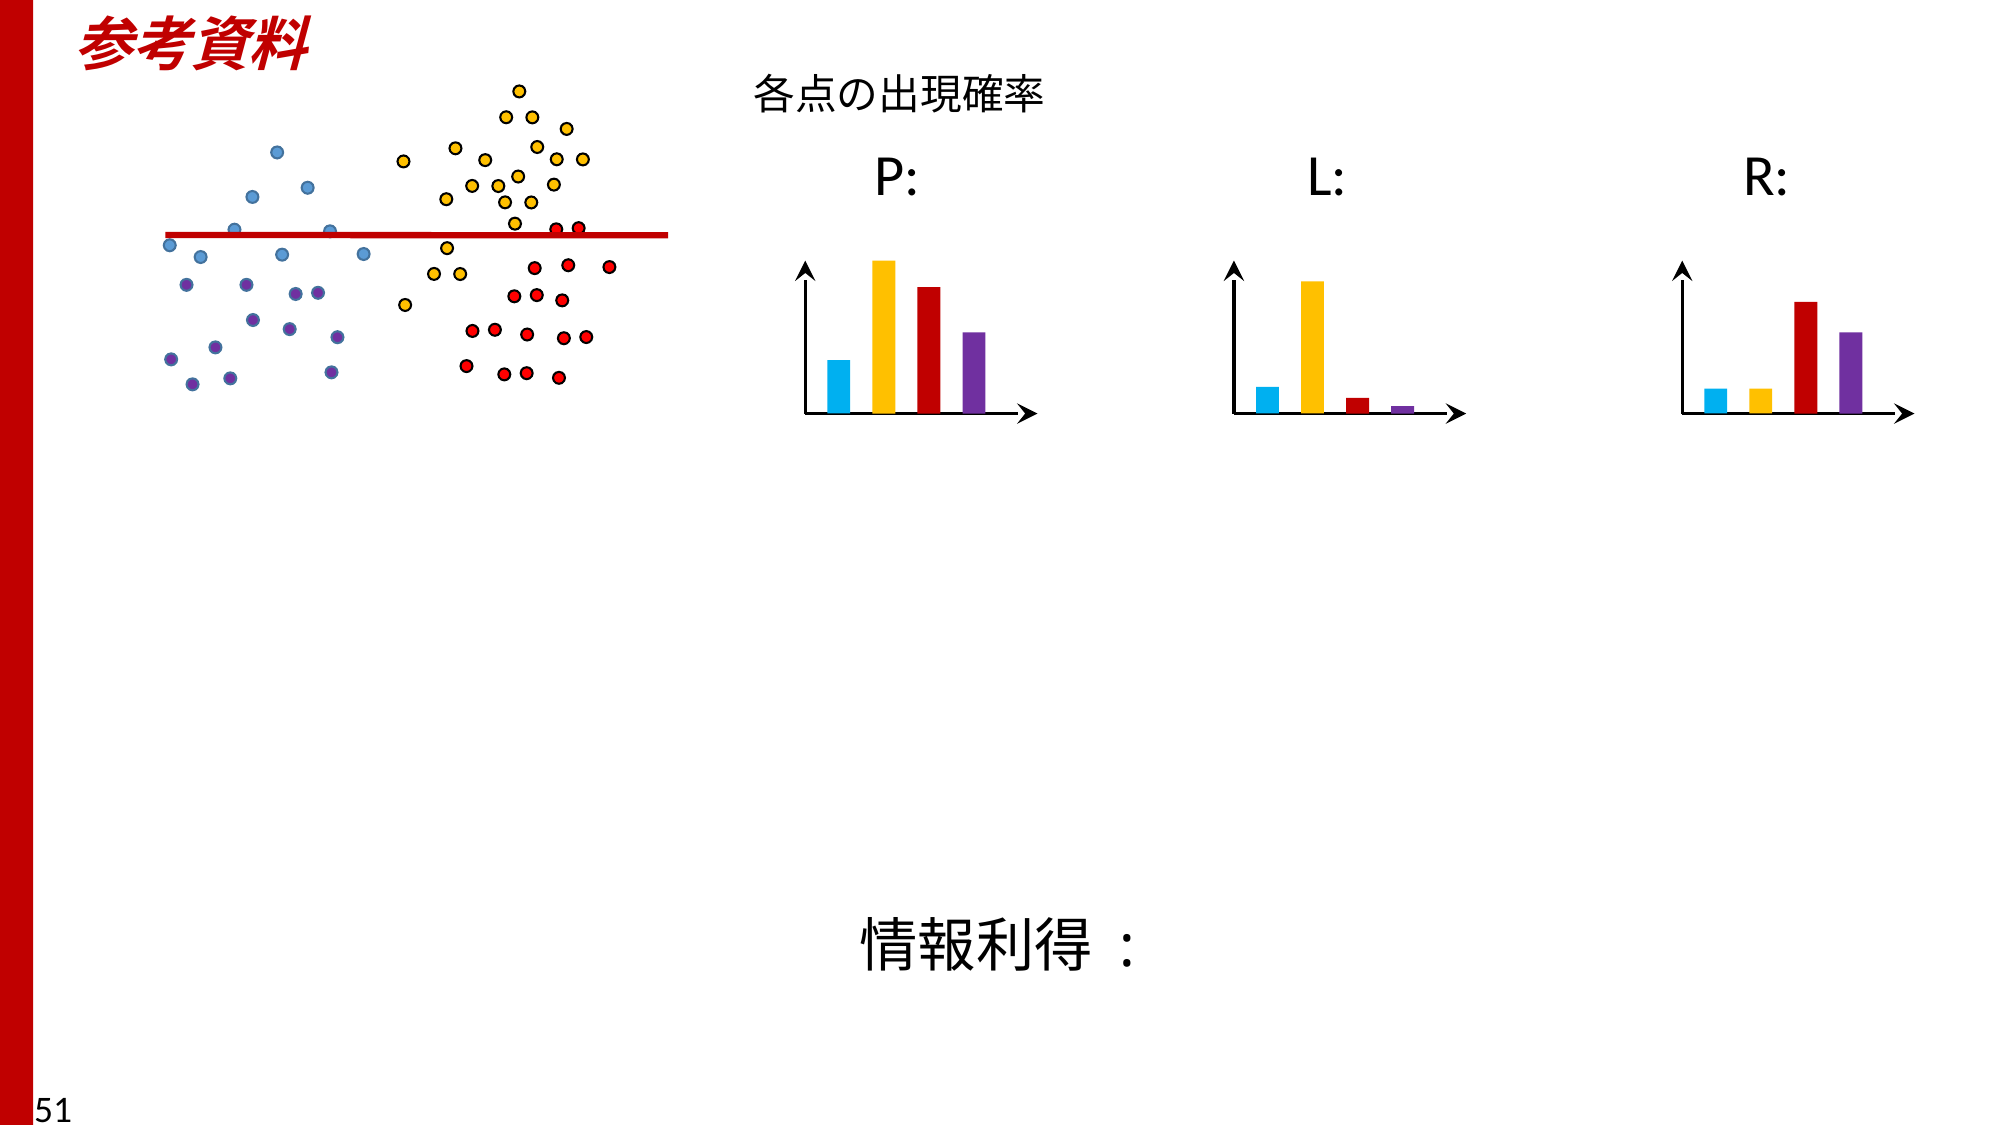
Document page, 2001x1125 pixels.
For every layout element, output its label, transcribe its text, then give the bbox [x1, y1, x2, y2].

text_box 各点の出現確率 [738, 60, 1070, 126]
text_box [163, 85, 616, 391]
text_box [805, 260, 1038, 414]
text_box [1682, 260, 1915, 414]
slide_number 51 [19, 1077, 470, 1125]
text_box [1233, 260, 1467, 414]
text_box 参考資料 [59, 0, 323, 85]
